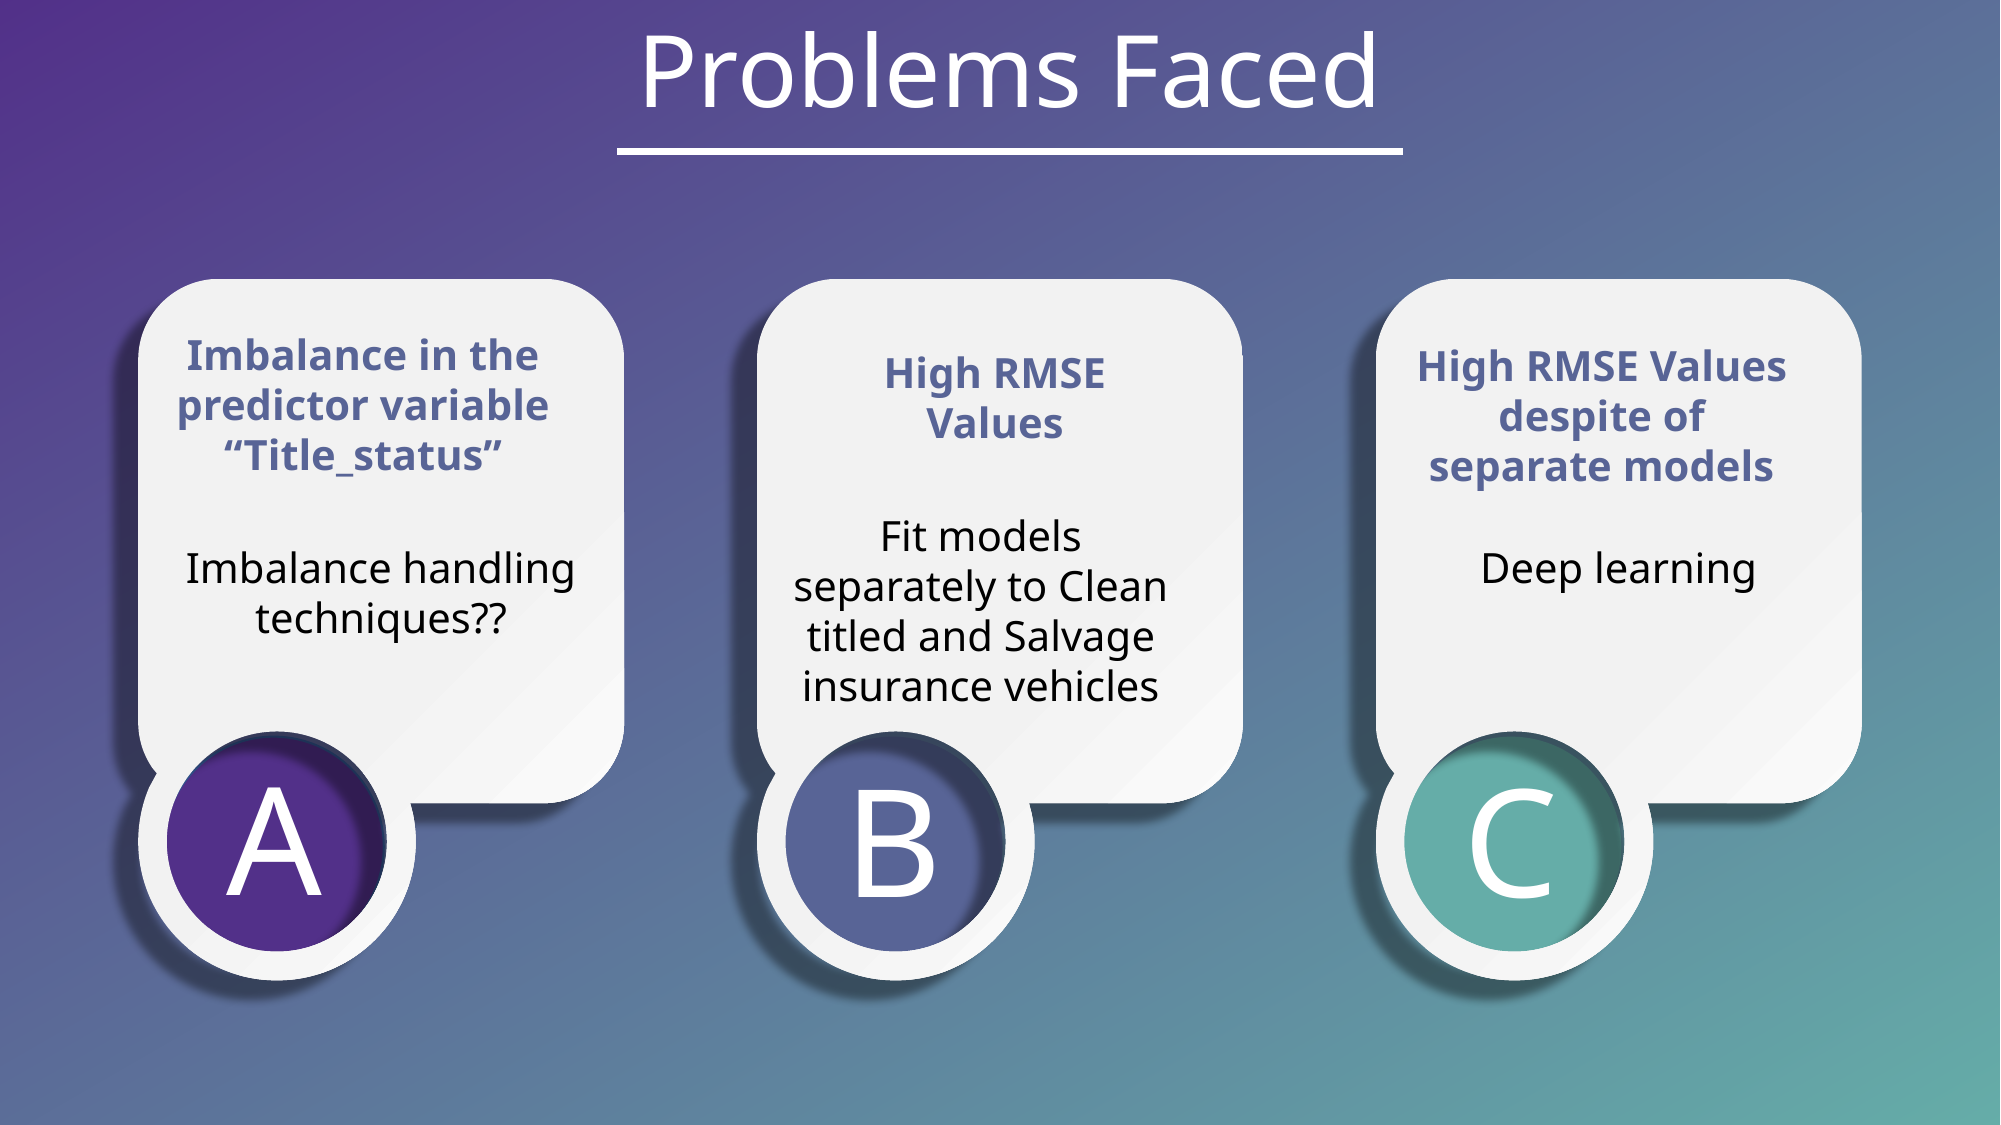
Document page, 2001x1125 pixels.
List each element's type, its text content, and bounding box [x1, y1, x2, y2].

text_box [168, 769, 211, 927]
text_box [787, 769, 829, 927]
text_box A [211, 737, 292, 934]
text_box [1374, 277, 1863, 982]
text_box Problems Faced [581, 0, 1439, 135]
text_box [1462, 769, 1592, 950]
text_box [137, 277, 626, 982]
text_box [221, 769, 355, 950]
text_box High RMSE Values [808, 339, 1182, 454]
text_box Deep learning [1399, 533, 1838, 600]
text_box C [1448, 740, 1529, 936]
text_box [0, 0, 2000, 1125]
text_box High RMSE Values despite of separate models [1401, 331, 1803, 497]
text_box [755, 277, 1244, 982]
text_box [1406, 769, 1448, 927]
text_box Imbalance handling techniques?? [162, 533, 601, 650]
text_box Imbalance in the predictor variable “Title_status” [144, 321, 582, 487]
text_box [843, 769, 973, 950]
text_box Fit models separately to Clean titled and Salvage insurance vehicles [761, 501, 1200, 718]
text_box B [829, 740, 910, 936]
